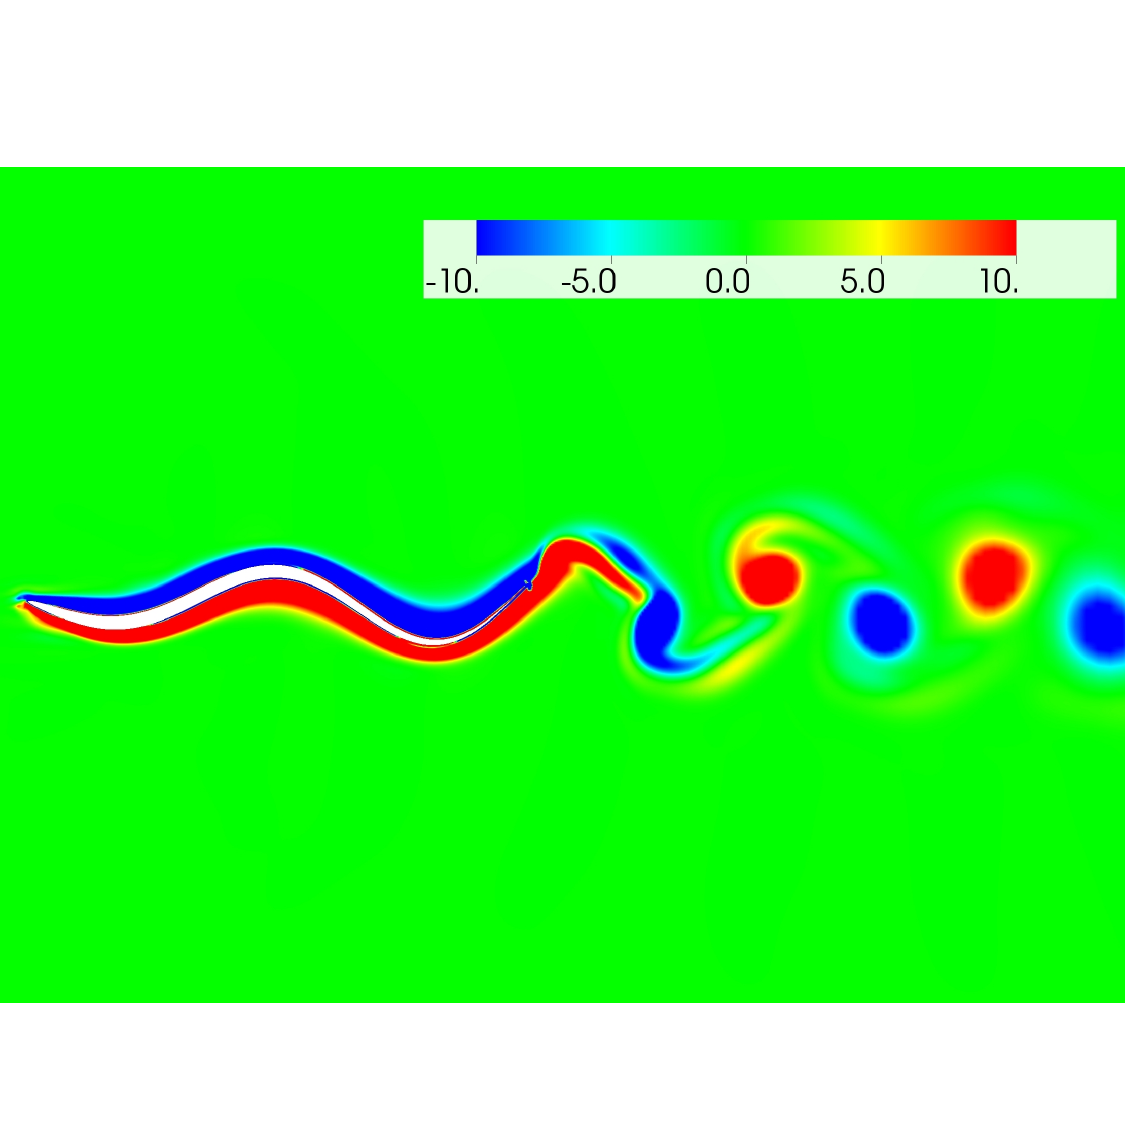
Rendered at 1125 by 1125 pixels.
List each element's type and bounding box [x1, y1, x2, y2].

picture [1073, 593, 1125, 660]
picture [0, 167, 1125, 1003]
